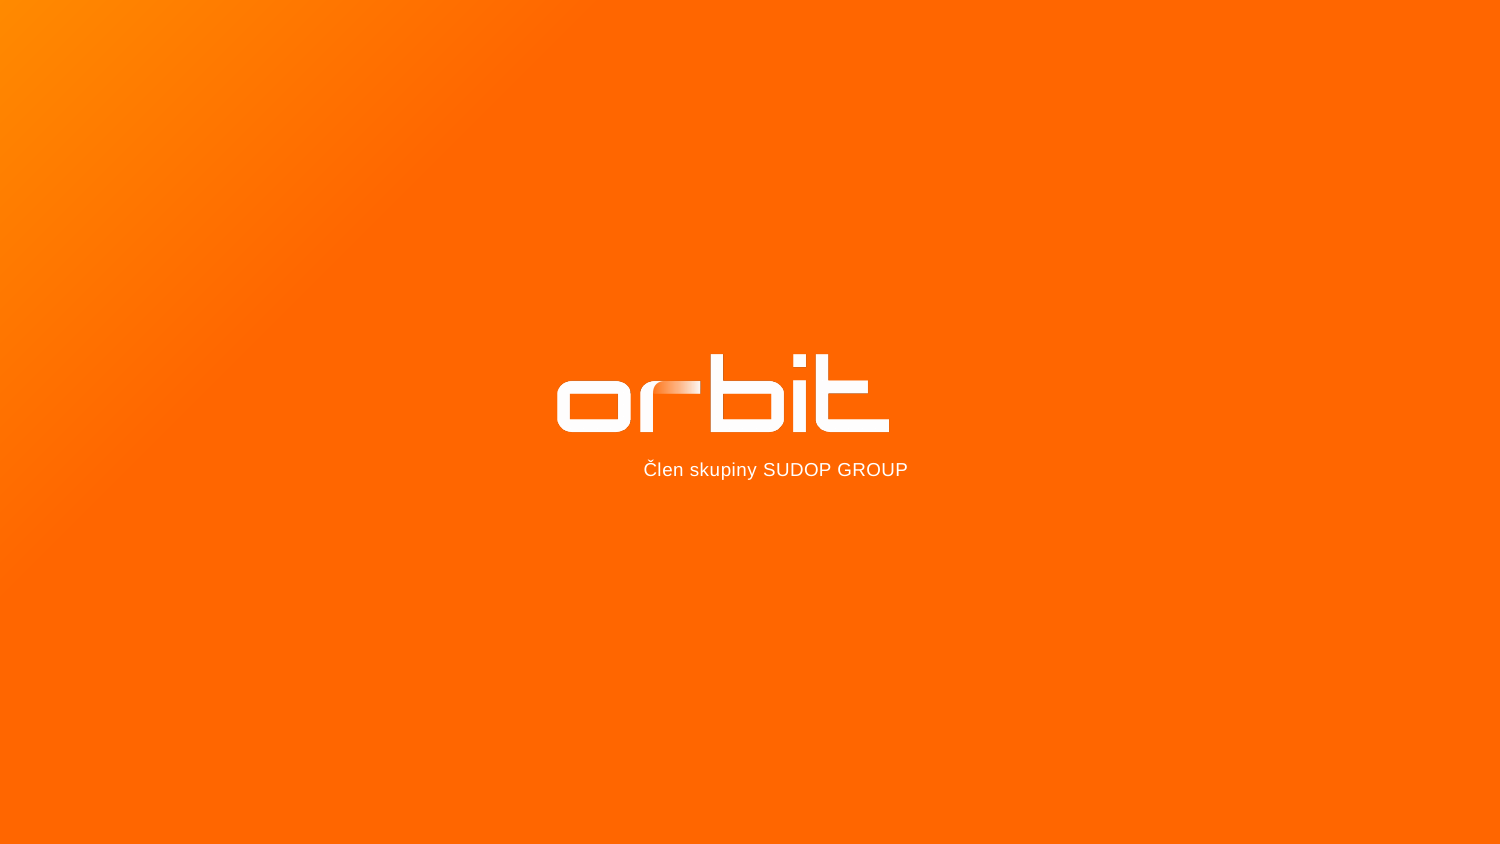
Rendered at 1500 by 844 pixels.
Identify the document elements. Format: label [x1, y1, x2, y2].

picture [531, 308, 915, 441]
